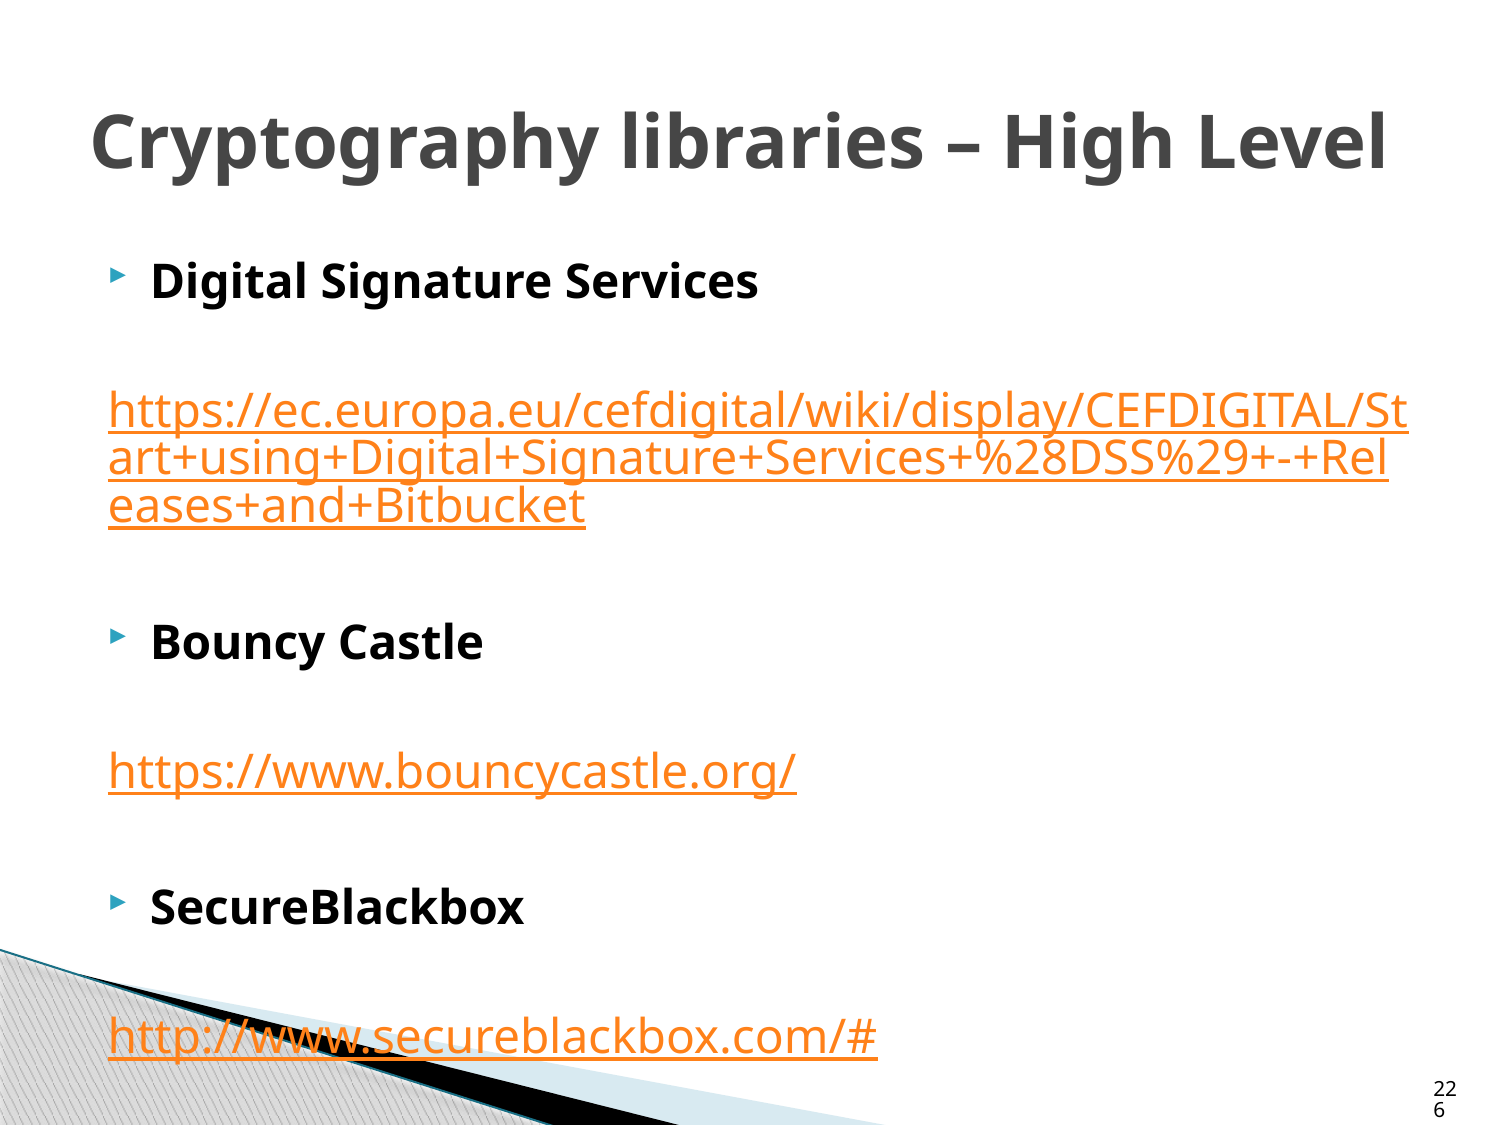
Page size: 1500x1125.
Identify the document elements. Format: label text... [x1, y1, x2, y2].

list Digital Signature Services https://ec.europa.eu/cefdigital/wiki/display/CEFDIGITAL/Start+using+Digital+Signature+Services+%28DSS%29+-+Releases+and+Bitbucket Bouncy Castle https://www.bouncycastle.org/ SecureBlackbox http://www.secureblackbox.com/# [75, 243, 1425, 986]
title Cryptography libraries – High Level [75, 45, 1425, 233]
slide_number 226 [1418, 1051, 1479, 1112]
